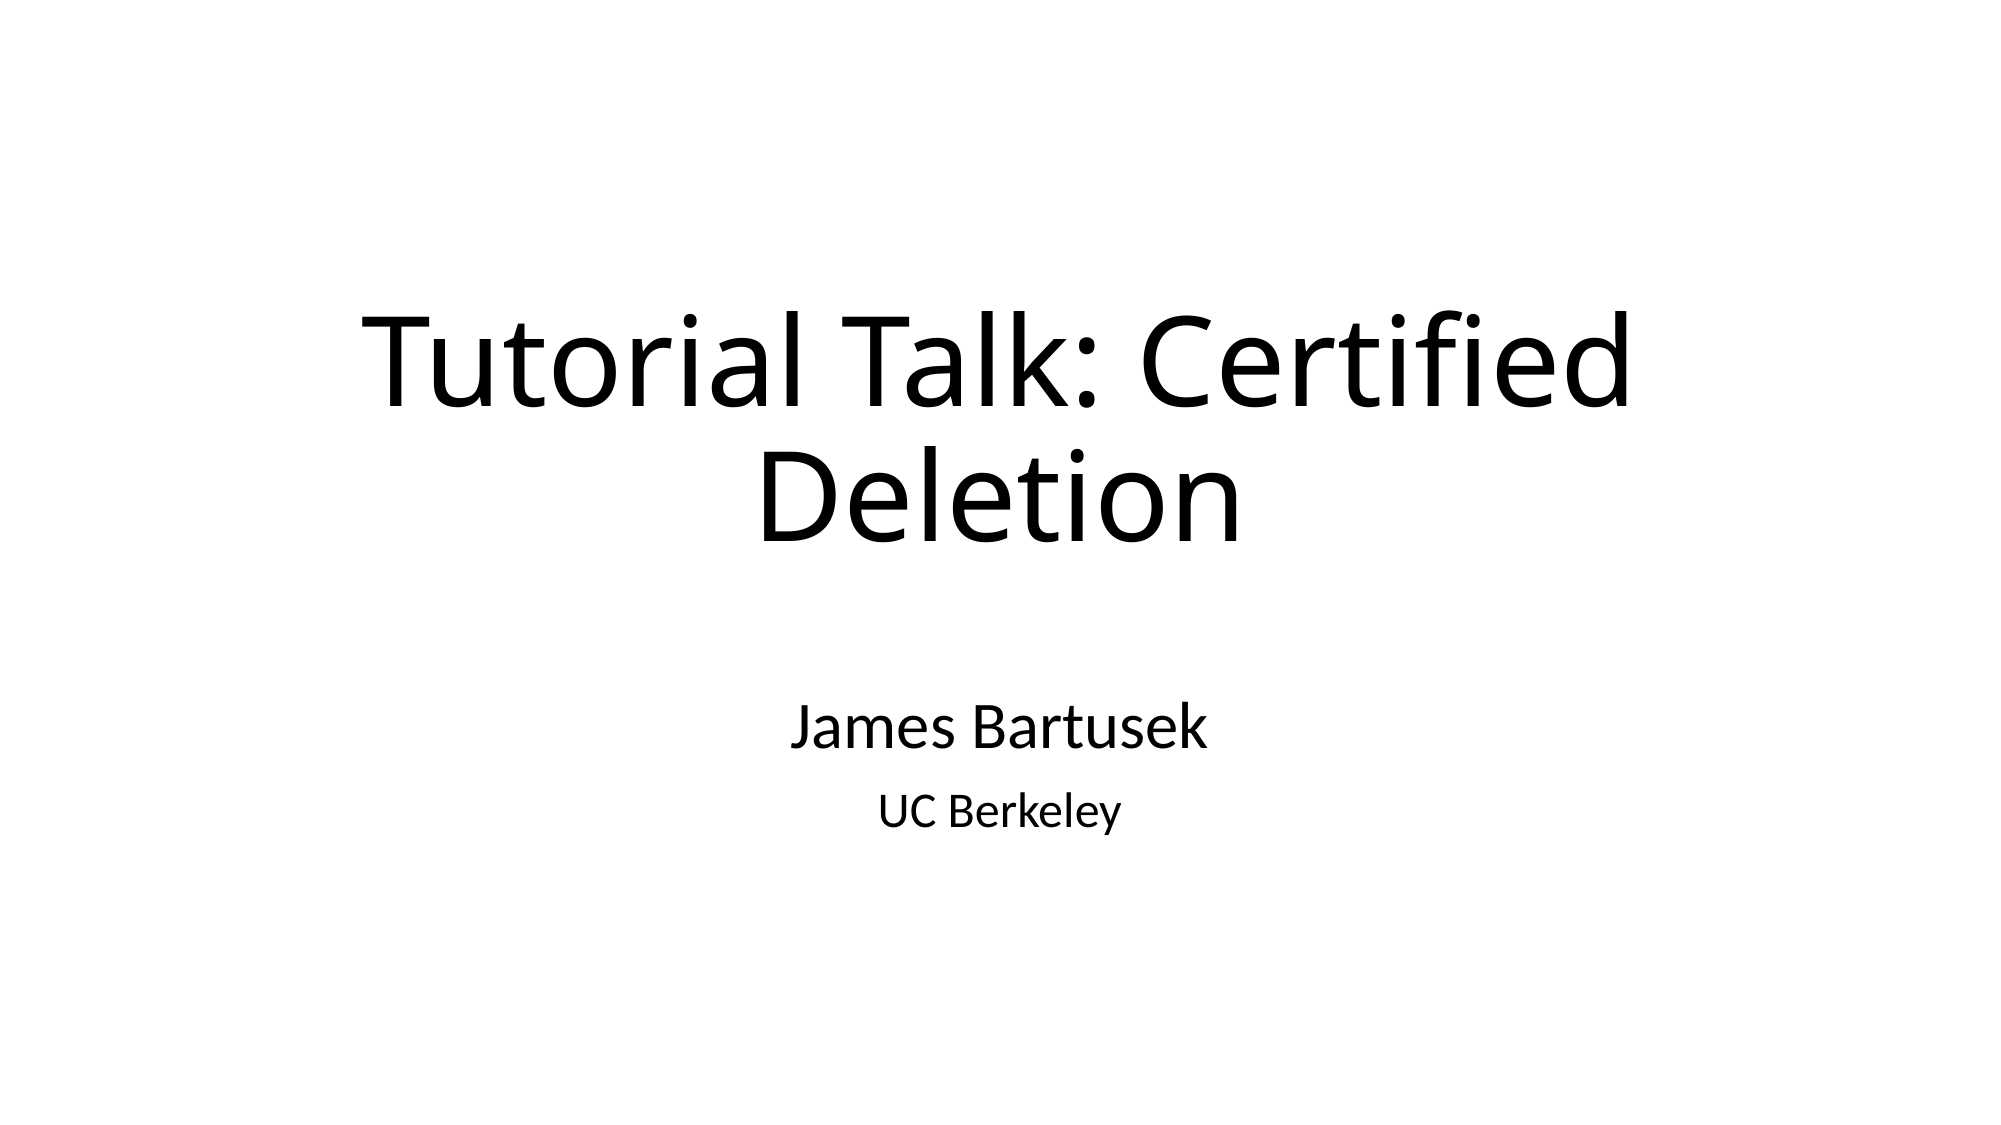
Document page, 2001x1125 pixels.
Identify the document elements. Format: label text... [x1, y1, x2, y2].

subtitle James Bartusek UC Berkeley [249, 683, 1750, 955]
title Tutorial Talk: Certified Deletion [249, 184, 1750, 576]
